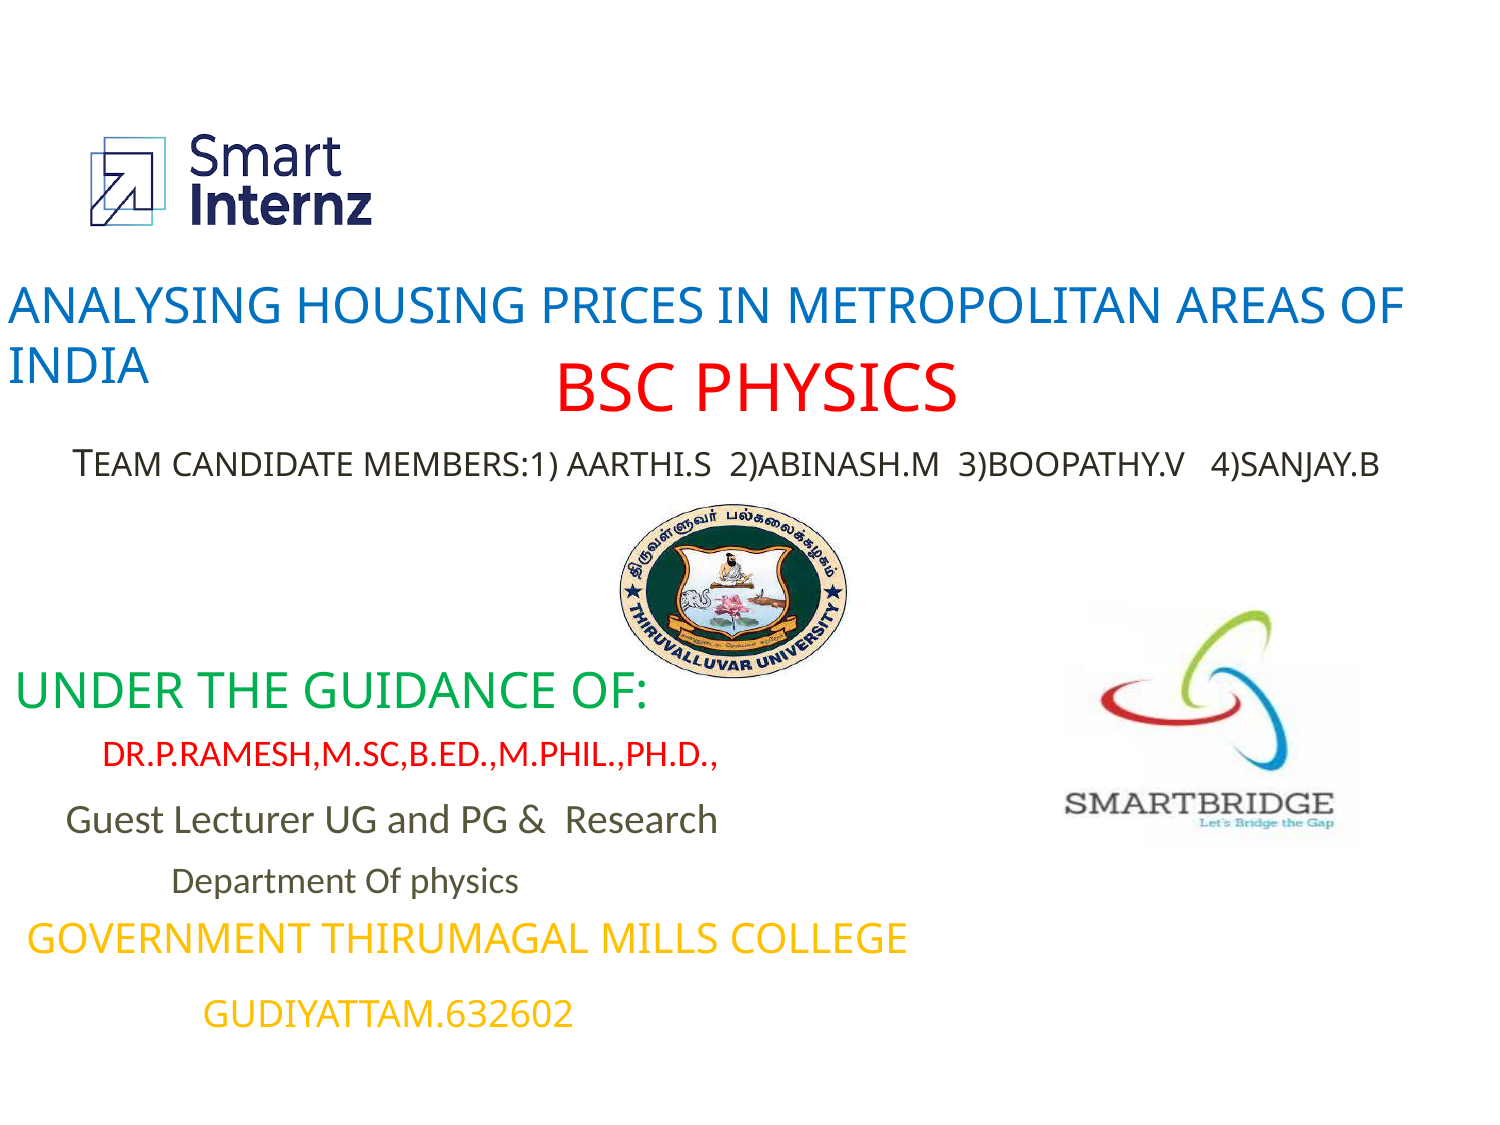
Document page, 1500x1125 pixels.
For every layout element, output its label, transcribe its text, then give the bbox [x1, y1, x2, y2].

text_box Department Of physics [156, 848, 813, 904]
text_box DR.P.RAMESH,M.SC,B.ED.,M.PHIL.,PH.D., [87, 721, 813, 782]
picture [619, 503, 851, 679]
text_box UNDER THE GUIDANCE OF: [0, 590, 678, 726]
text_box TEAM CANDIDATE MEMBERS:1) AARTHI.S 2)ABINASH.M 3)BOOPATHY.V 4)SANJAY.B [57, 431, 1500, 491]
text_box BSC PHYSICS [539, 337, 1150, 431]
text_box Guest Lecturer UG and PG & Research [50, 784, 1001, 850]
picture [1036, 590, 1363, 851]
text_box ANALYSING HOUSING PRICES IN METROPOLITAN AREAS OF INDIA [0, 265, 1500, 401]
text_box GOVERNMENT THIRUMAGAL MILLS COLLEGE [11, 904, 1032, 970]
picture [86, 127, 376, 229]
text_box GUDIYATTAM.632602 [187, 982, 686, 1042]
